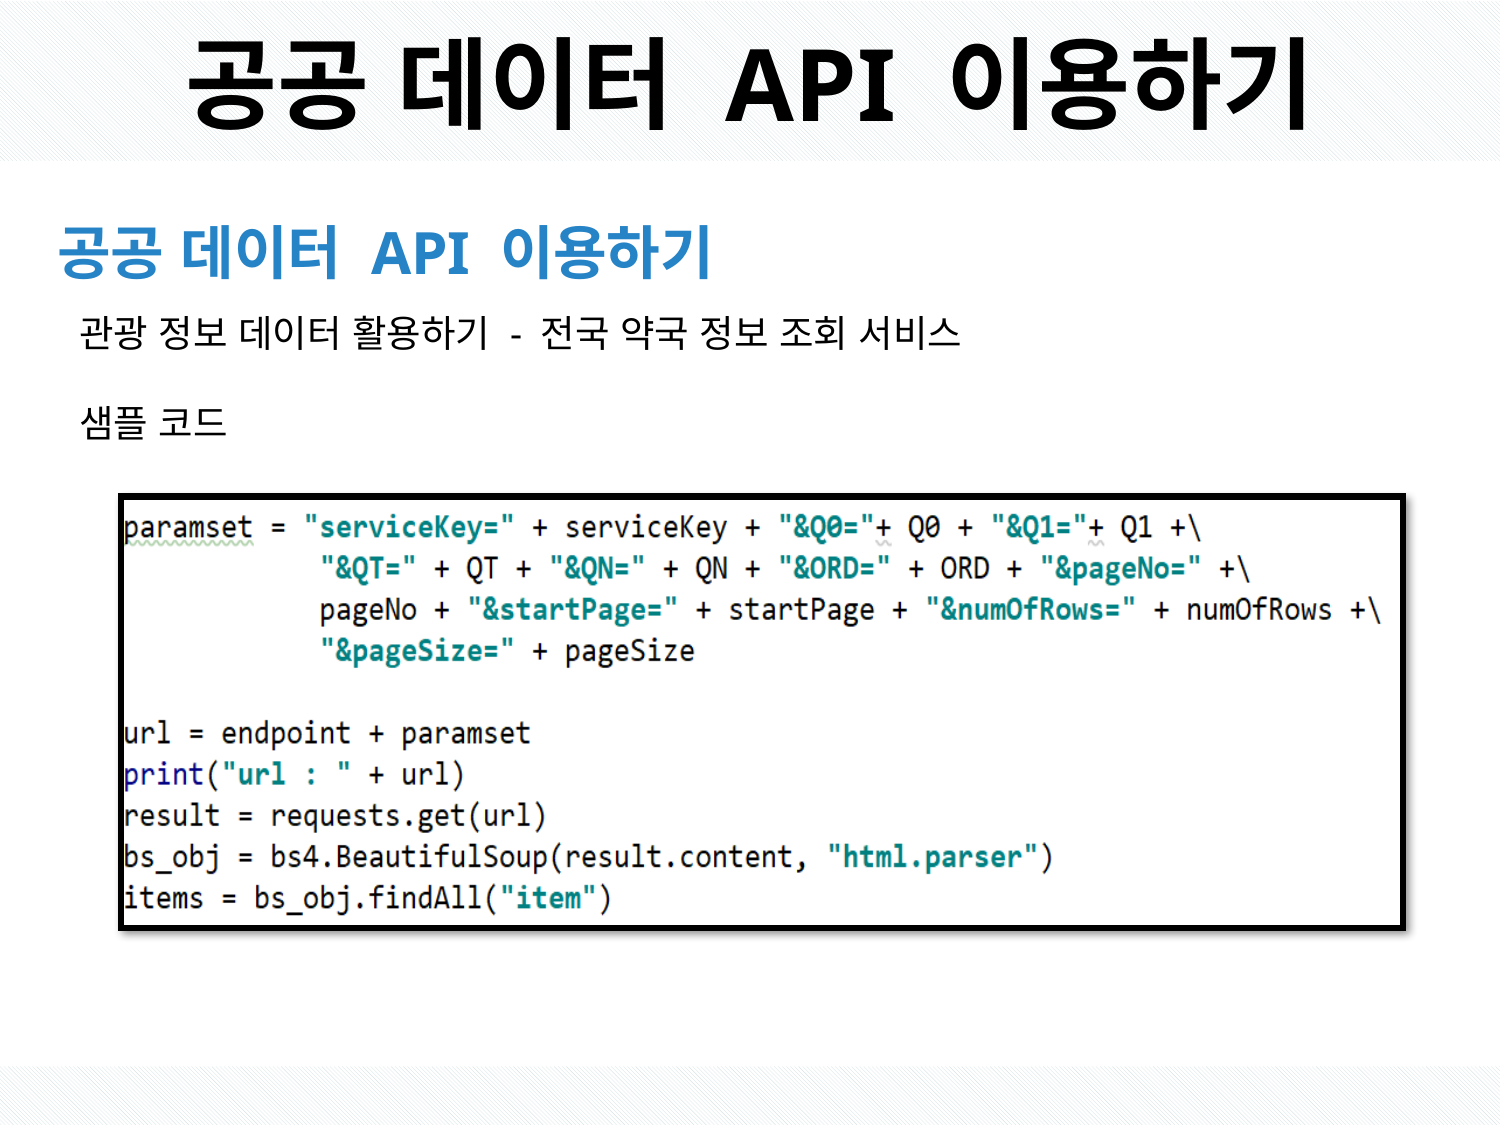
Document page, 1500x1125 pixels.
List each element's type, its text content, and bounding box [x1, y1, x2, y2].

list 공공 데이터 API 이용하기 [41, 208, 1500, 1071]
picture [123, 499, 1400, 926]
text_box 관광 정보 데이터 활용하기 - 전국 약국 정보 조회 서비스 샘플 코드 [64, 302, 1376, 498]
title 공공 데이터 API 이용하기 [0, 1, 1500, 161]
